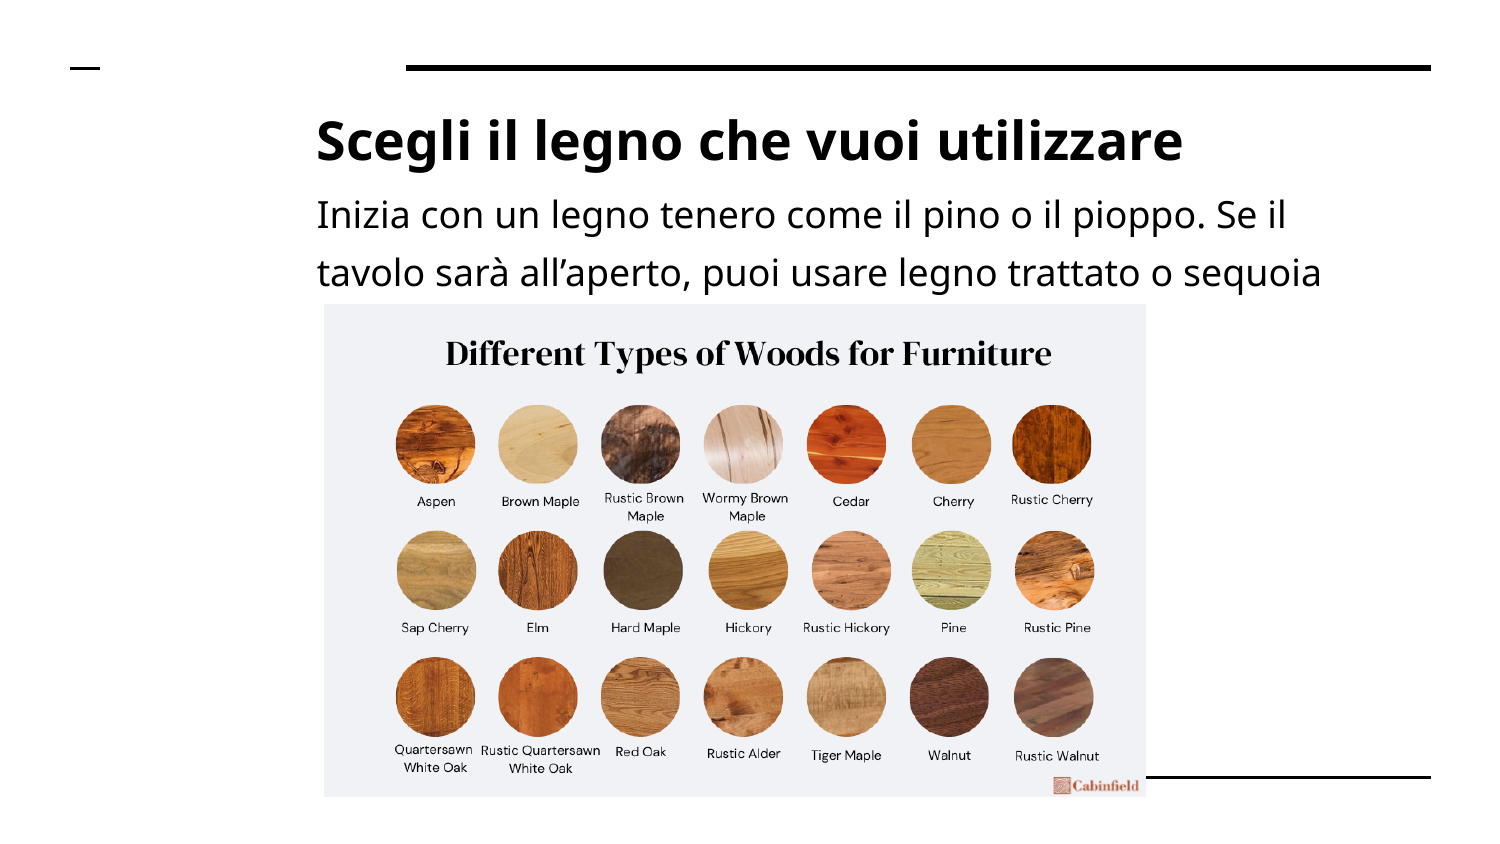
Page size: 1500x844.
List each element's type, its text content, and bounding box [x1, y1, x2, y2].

title Scegli il legno che vuoi utilizzare [301, 87, 1339, 165]
list Inizia con un legno tenero come il pino o il pioppo. Se il tavolo sarà all’aperto, puoi usare legno trattato o sequoia [301, 165, 1339, 659]
picture [324, 304, 1146, 798]
